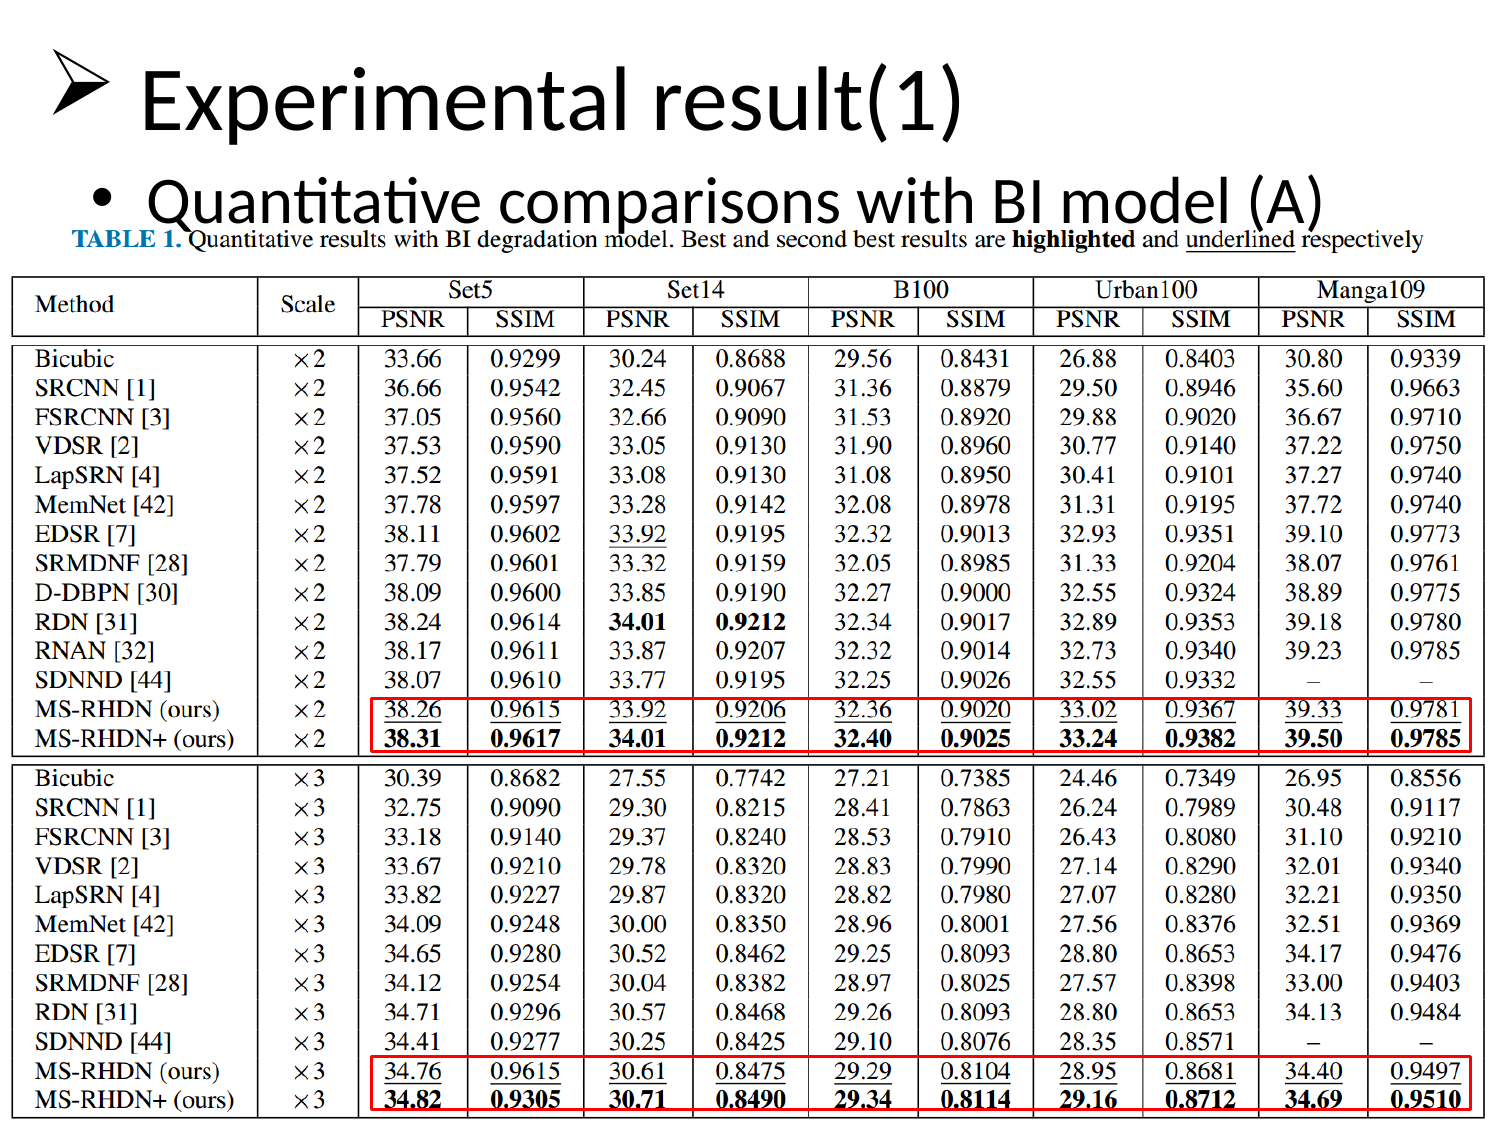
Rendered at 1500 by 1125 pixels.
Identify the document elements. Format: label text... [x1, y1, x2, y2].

title Experimental result(1) [30, 0, 1381, 188]
picture [5, 222, 1500, 1121]
list Quantitative comparisons with BI model (A) [75, 149, 1426, 221]
